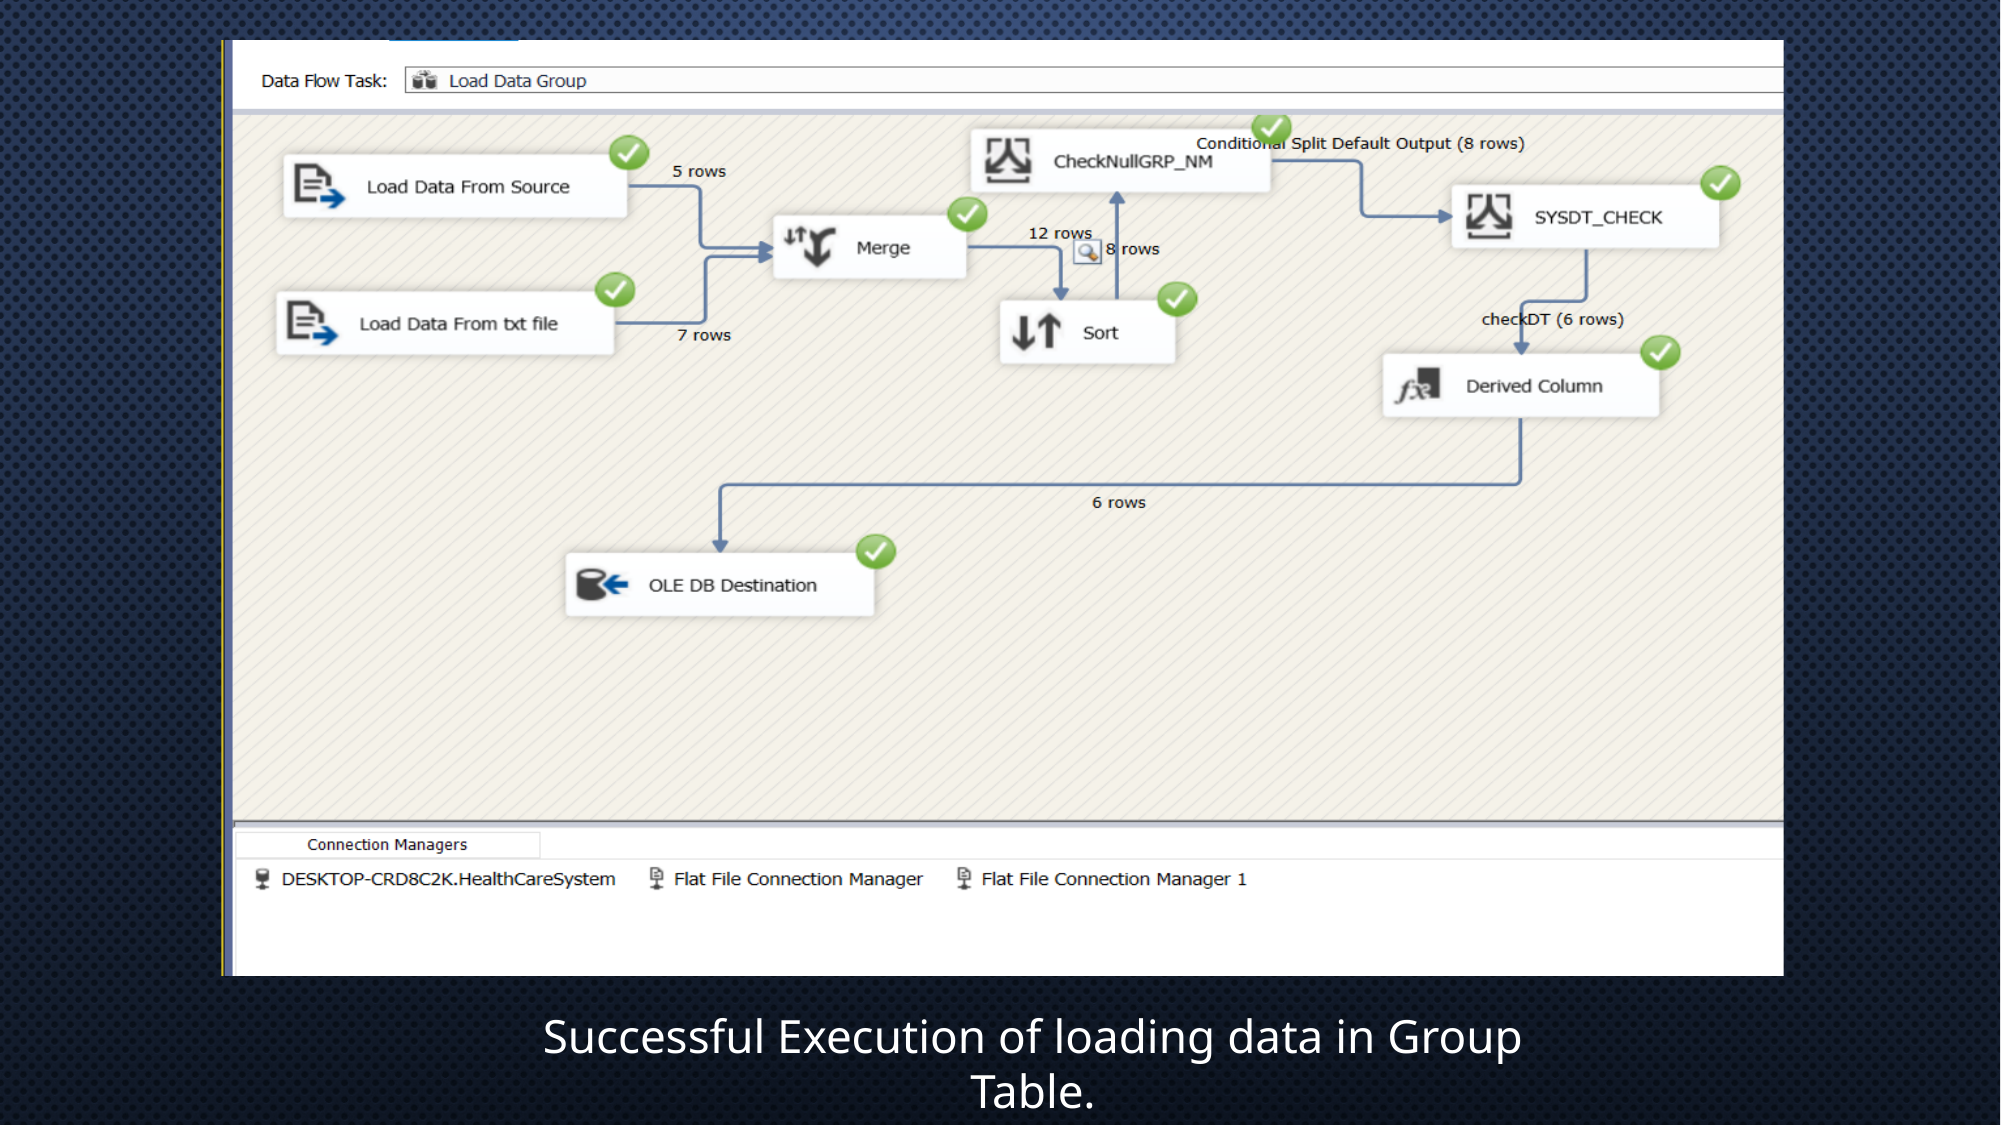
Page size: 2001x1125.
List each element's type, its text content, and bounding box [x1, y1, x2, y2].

picture [221, 40, 1784, 976]
text_box Successful Execution of loading data in Group Table. [471, 1000, 1595, 1125]
